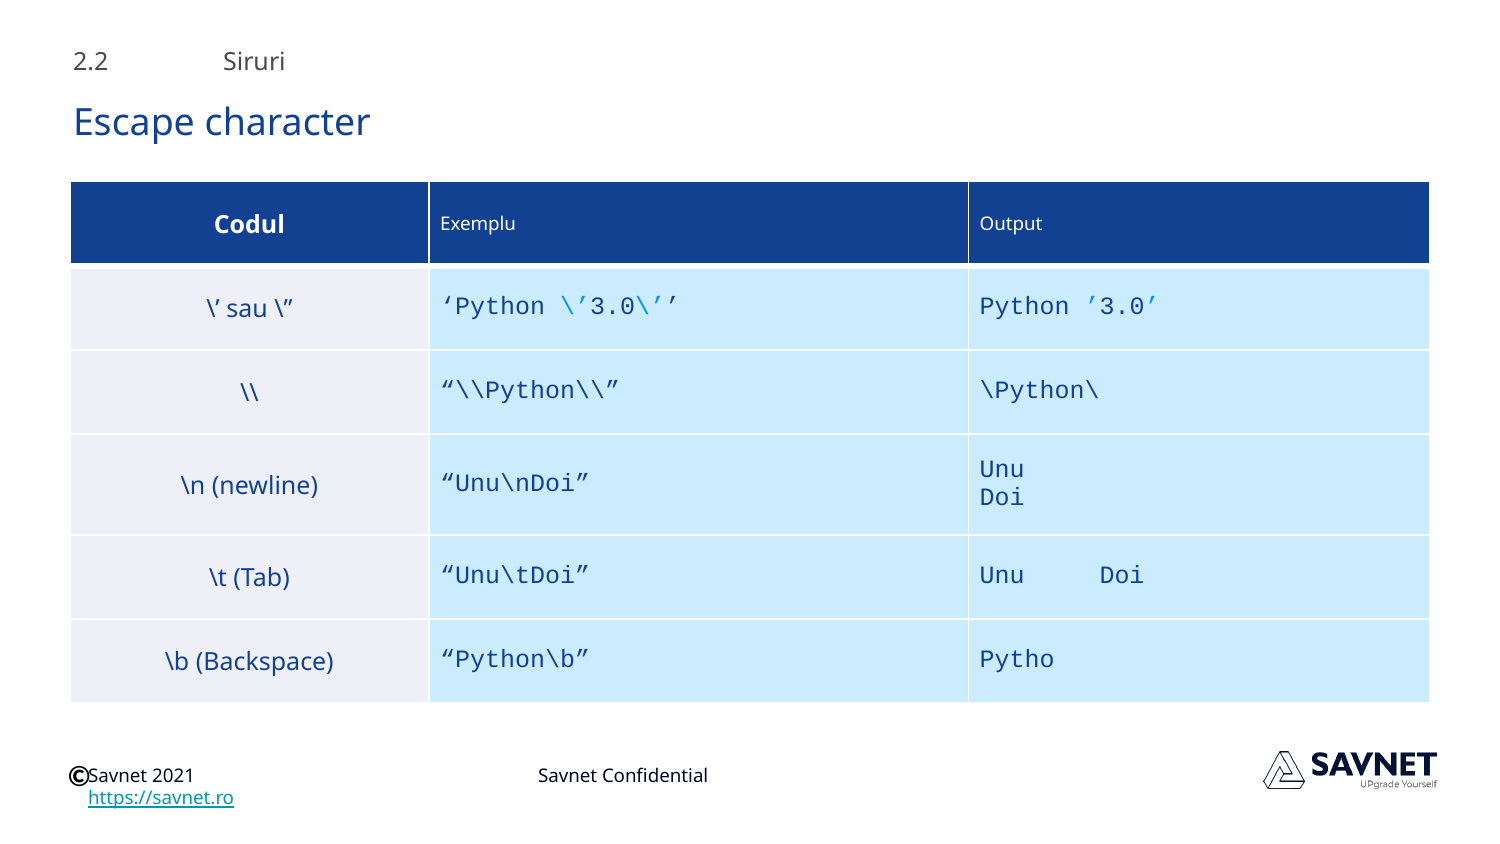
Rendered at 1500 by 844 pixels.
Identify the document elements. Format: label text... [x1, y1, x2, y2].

text_box Savnet 2021 Savnet Confidential https://savnet.ro [76, 757, 1264, 817]
table_cell \n (newline) [71, 435, 428, 534]
table_cell \’ sau \” [71, 269, 428, 349]
table_cell “Python\b” [430, 620, 968, 702]
table_cell “Unu\nDoi” [430, 435, 968, 534]
table_cell Python ’3.0’ [969, 269, 1429, 349]
table_cell \t (Tab) [71, 536, 428, 618]
text_box Escape character [61, 91, 1438, 148]
text_box 2.2 Siruri [61, 39, 1437, 81]
picture [1262, 751, 1438, 789]
table_cell Pytho [969, 620, 1429, 702]
table_cell \\ [71, 351, 428, 433]
table_header Output [969, 182, 1429, 263]
table_header Codul [71, 182, 428, 263]
table_cell Unu Doi [969, 536, 1429, 618]
table_cell ‘Python \’3.0\’’ [430, 269, 968, 349]
table_cell \Python\ [969, 351, 1429, 433]
table_cell “Unu\tDoi” [430, 536, 968, 618]
text_box © [55, 751, 89, 798]
table_cell Unu Doi [969, 435, 1429, 534]
table_cell \b (Backspace) [71, 620, 428, 702]
table_cell “\\Python\\” [430, 351, 968, 433]
table_header Exemplu [430, 182, 968, 263]
